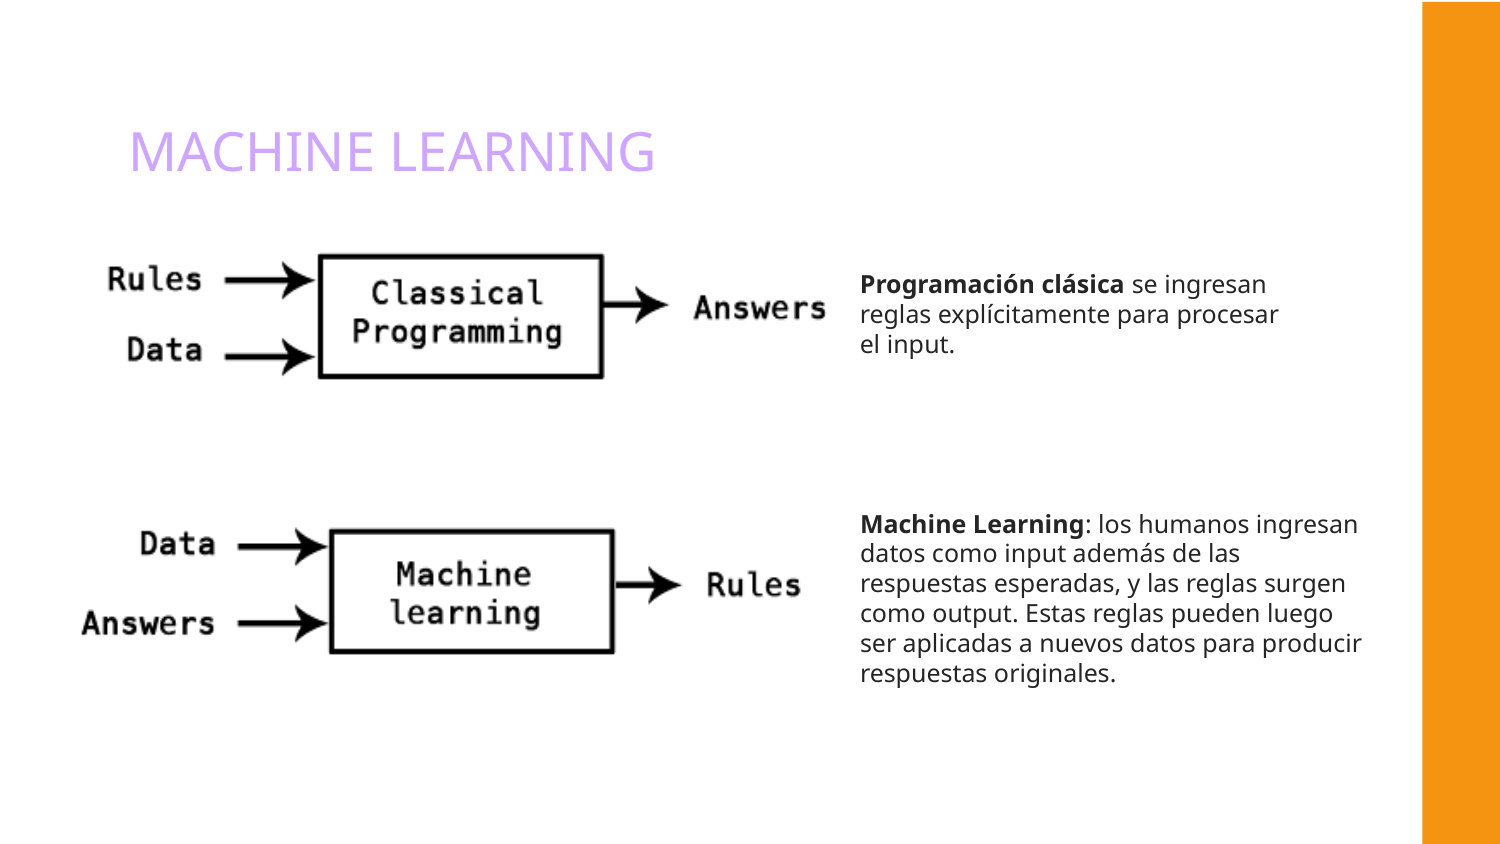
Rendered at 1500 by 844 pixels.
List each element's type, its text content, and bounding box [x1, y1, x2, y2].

text_box Machine Learning: los humanos ingresan datos como input además de las respuestas esperadas, y las reglas surgen como output. Estas reglas pueden luego ser aplicadas a nuevos datos para producir respuestas originales. [844, 394, 1382, 802]
text_box [1422, 1, 1500, 844]
text_box Programación clásica se ingresan reglas explícitamente para procesar el input. [844, 253, 1307, 404]
picture [77, 473, 846, 660]
title MACHINE LEARNING [113, 102, 1060, 189]
picture [64, 251, 833, 423]
